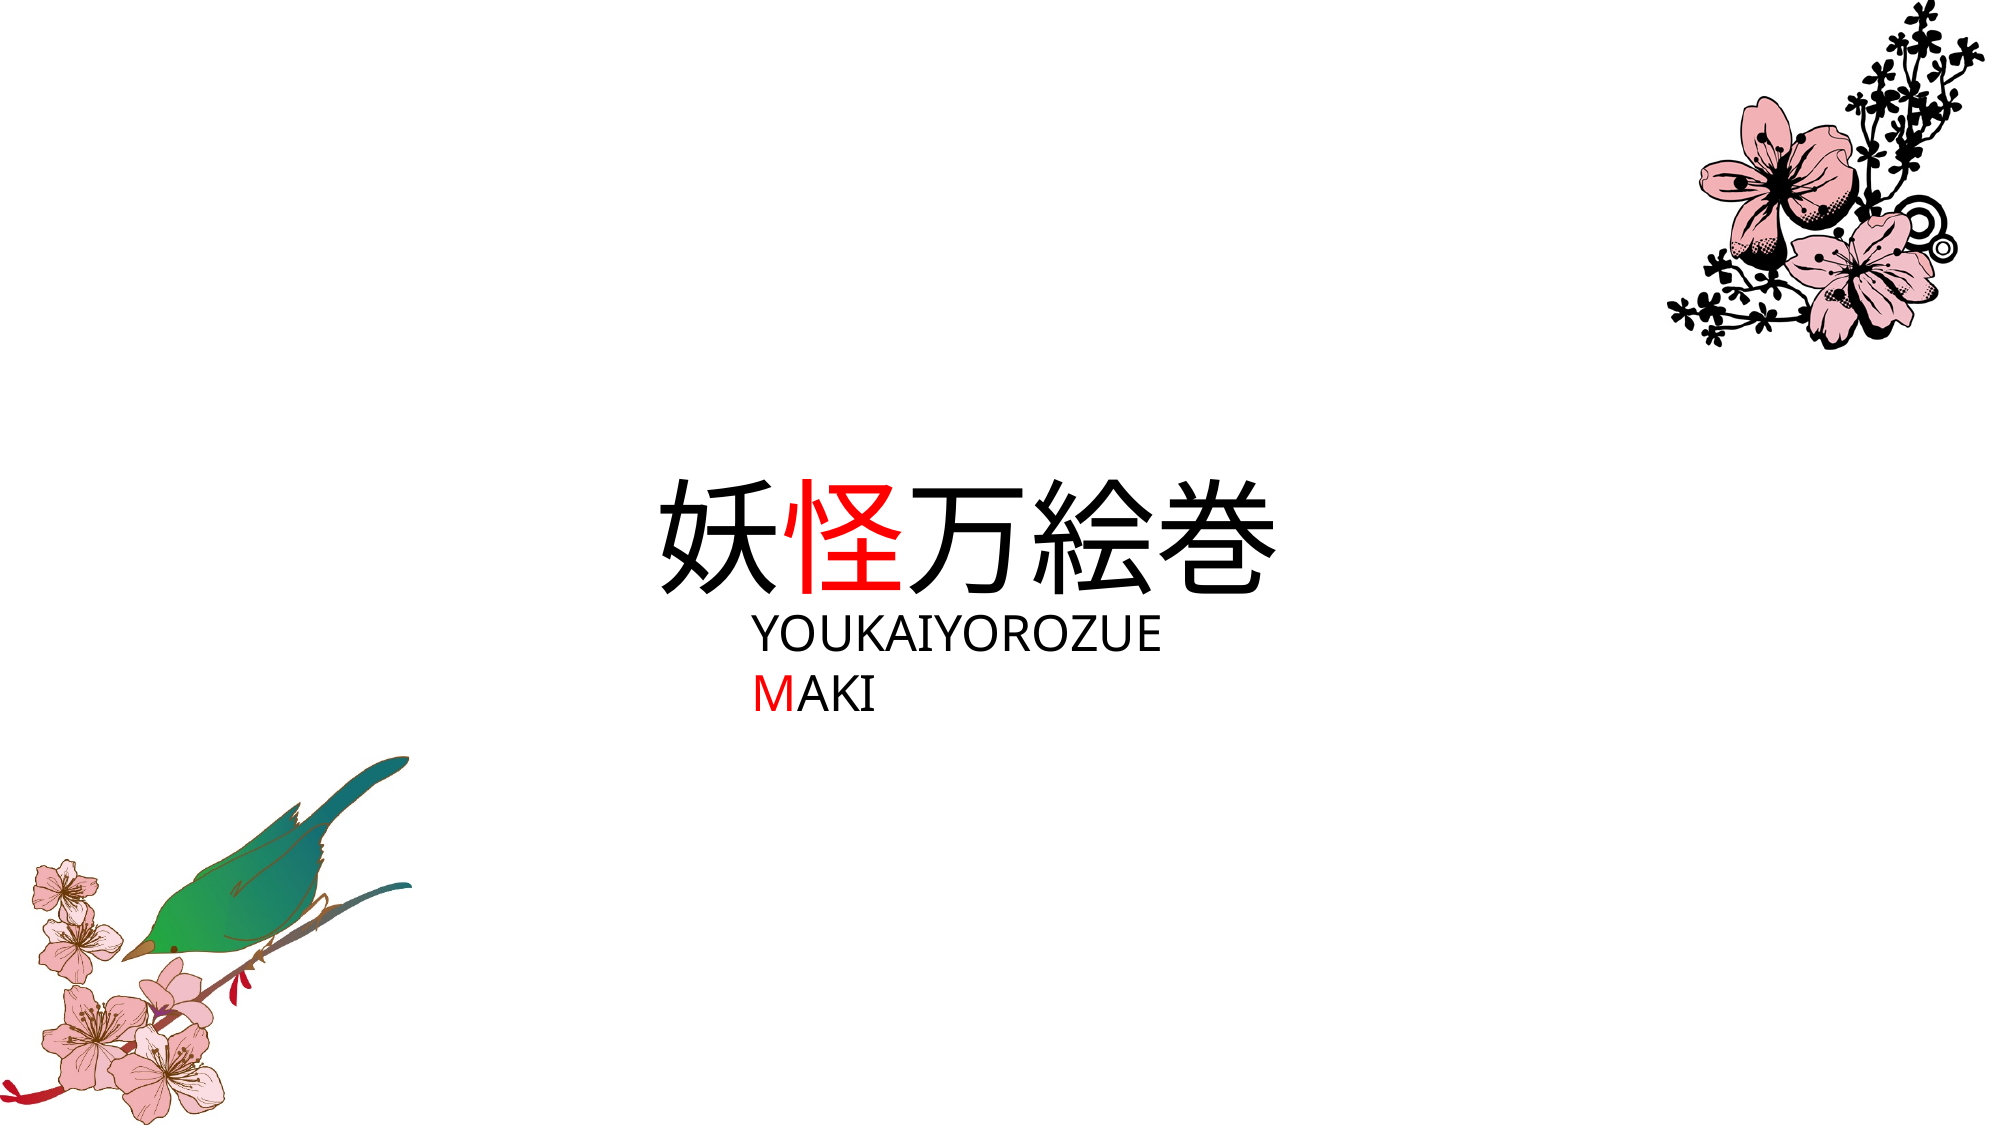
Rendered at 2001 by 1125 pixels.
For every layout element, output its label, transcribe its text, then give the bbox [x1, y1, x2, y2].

text_box 妖怪万絵巻 [641, 452, 1301, 617]
picture [0, 756, 412, 1125]
text_box YOUKAIYOROZUEMAKI [737, 594, 1205, 730]
picture [1649, 0, 2000, 350]
